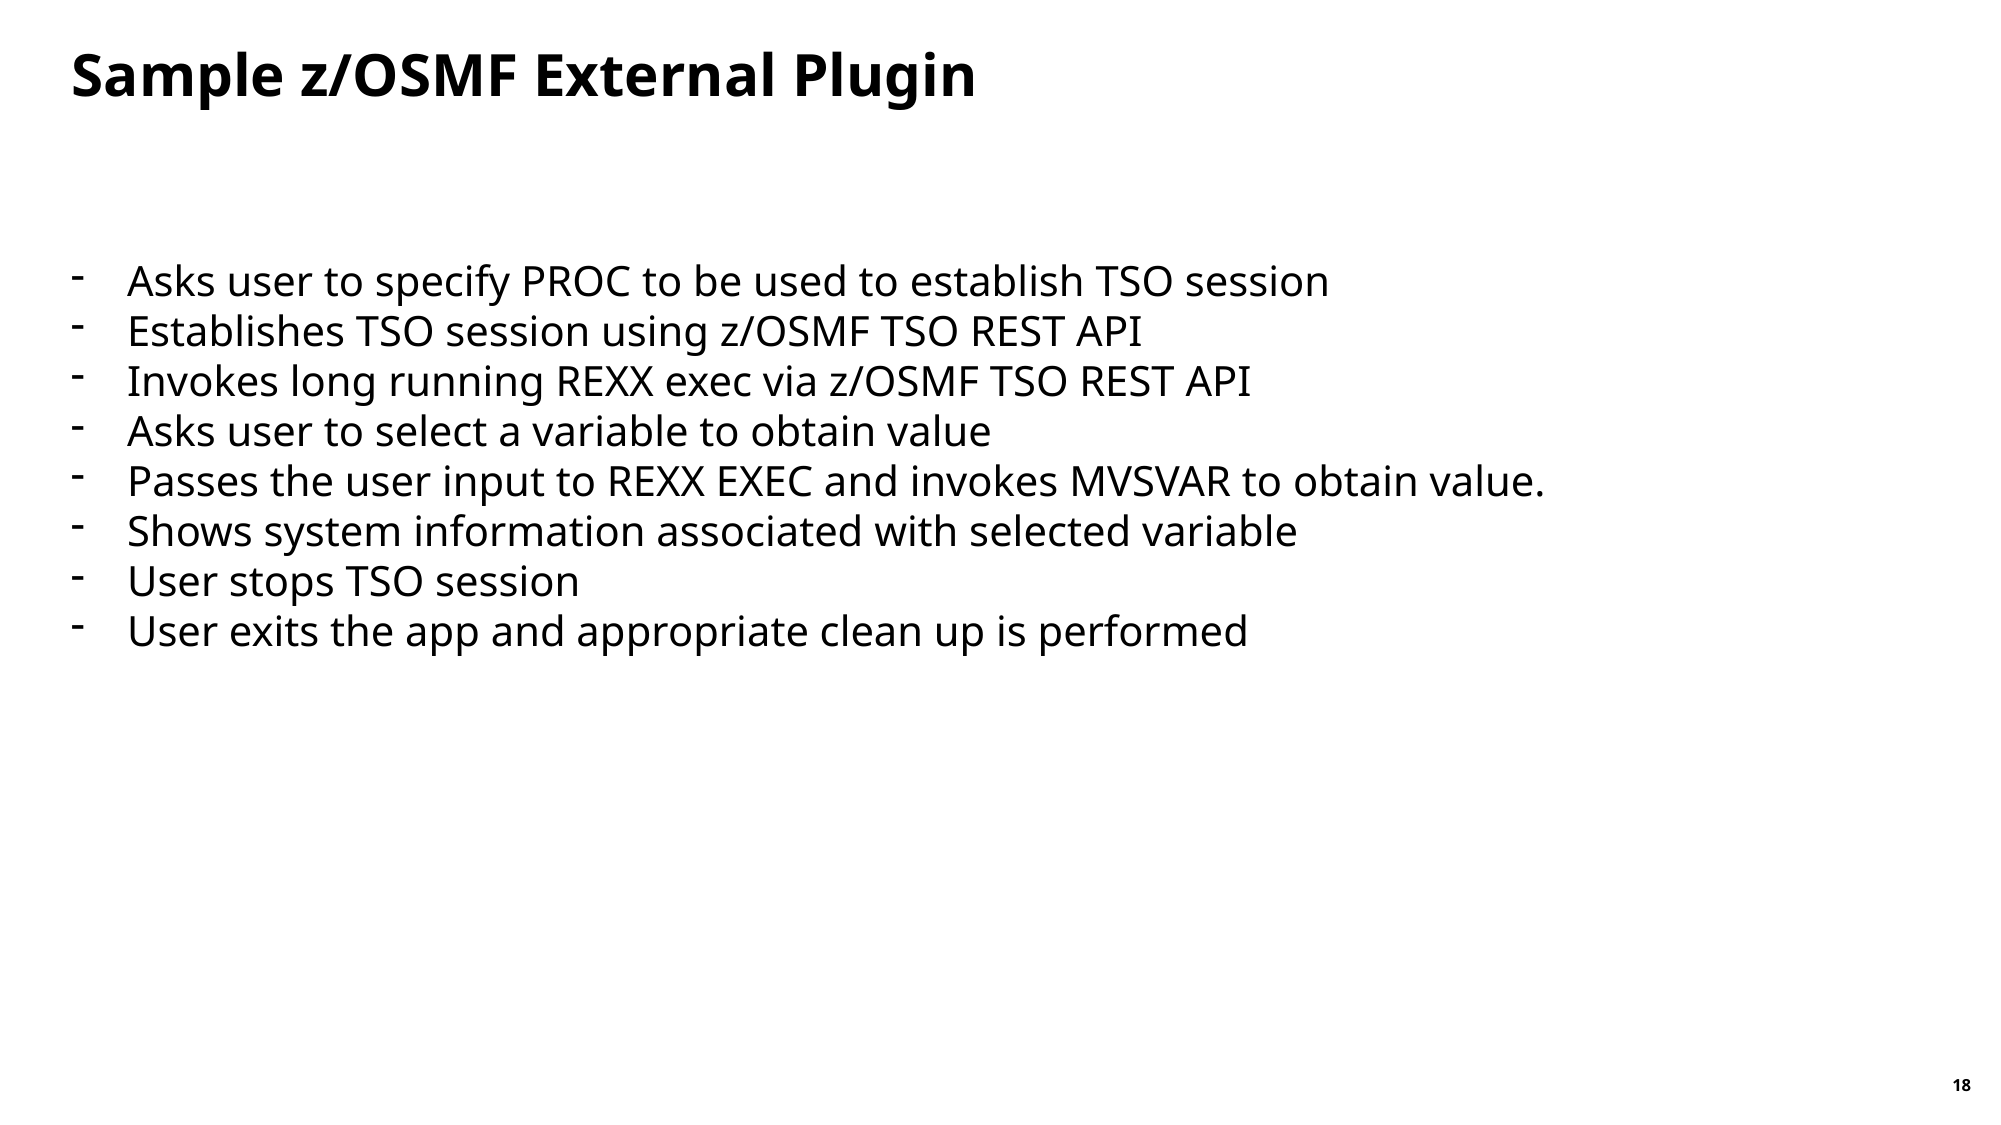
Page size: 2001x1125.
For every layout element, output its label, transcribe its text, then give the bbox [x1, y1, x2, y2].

title Sample z/OSMF External Plugin [71, 37, 1500, 229]
list Asks user to specify PROC to be used to establish TSO session Establishes TSO session using z/OSMF TSO REST API Invokes long running REXX exec via z/OSMF TSO REST API Asks user to select a variable to obtain value Passes the user input to REXX EXEC and invokes MVSVAR to obtain value. Shows system information associated with selected variable User stops TSO session User exits the app and appropriate clean up is performed [70, 254, 1935, 1060]
slide_number 18 [1840, 1066, 1987, 1125]
